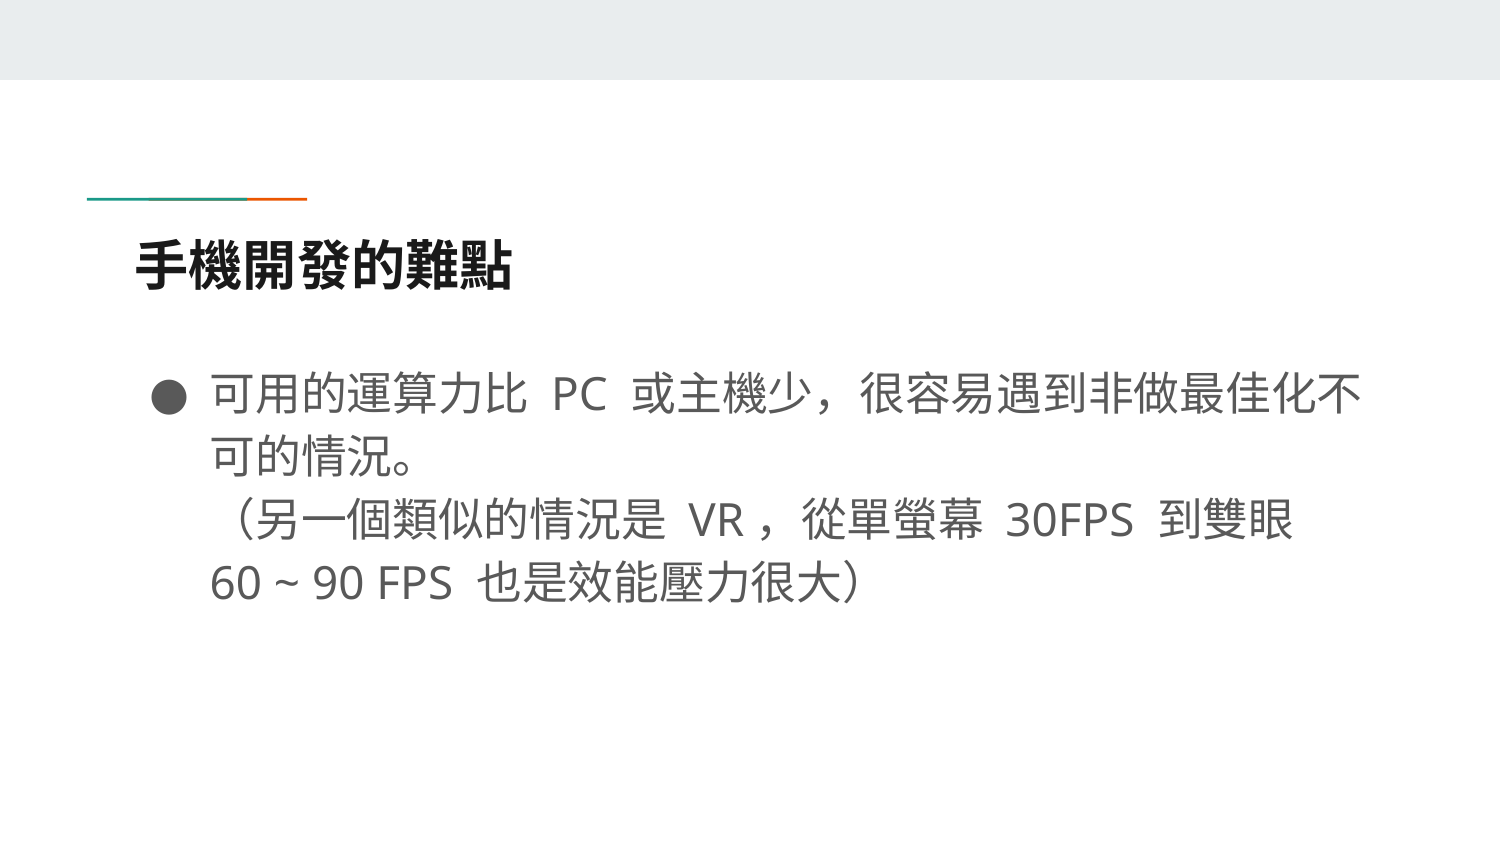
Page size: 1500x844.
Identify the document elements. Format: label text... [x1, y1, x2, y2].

title 手機開發的難點 [119, 216, 1381, 305]
list 可用的運算力比 PC 或主機少，很容易遇到非做最佳化不可的情況。 （另一個類似的情況是 VR，從單螢幕 30FPS 到雙眼 60 ~ 90 FPS 也是效能壓力很大） [119, 341, 1381, 712]
